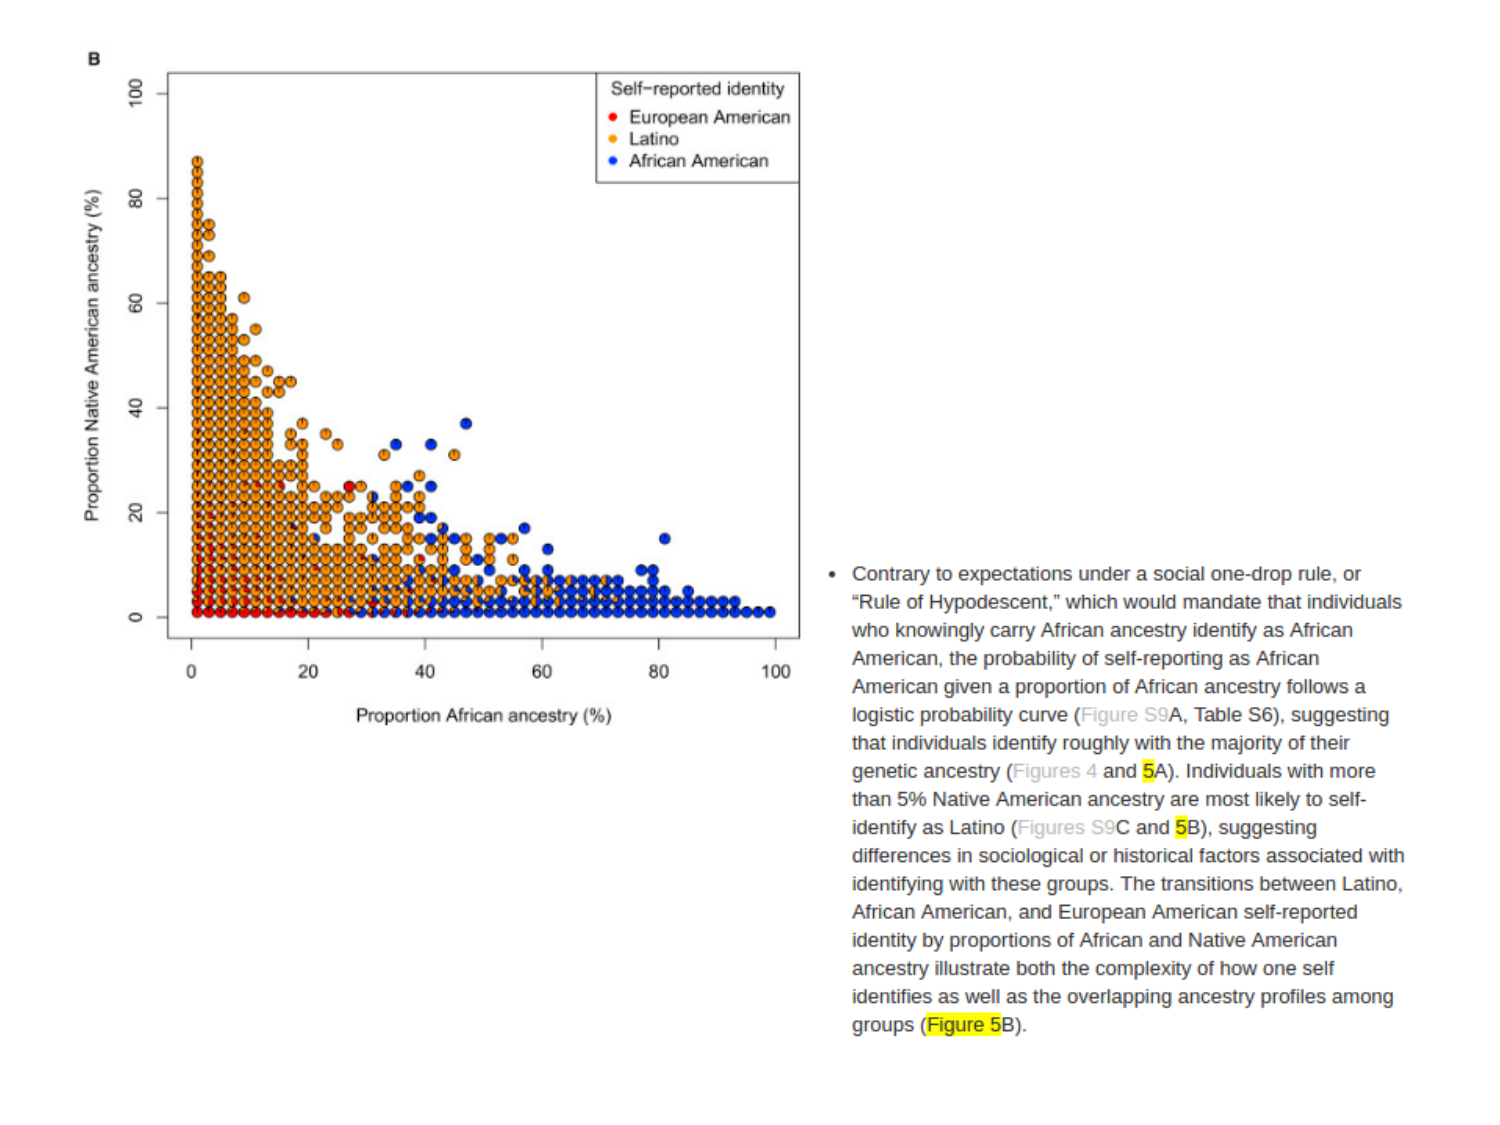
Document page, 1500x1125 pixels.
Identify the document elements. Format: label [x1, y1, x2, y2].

picture [49, 37, 1429, 1099]
